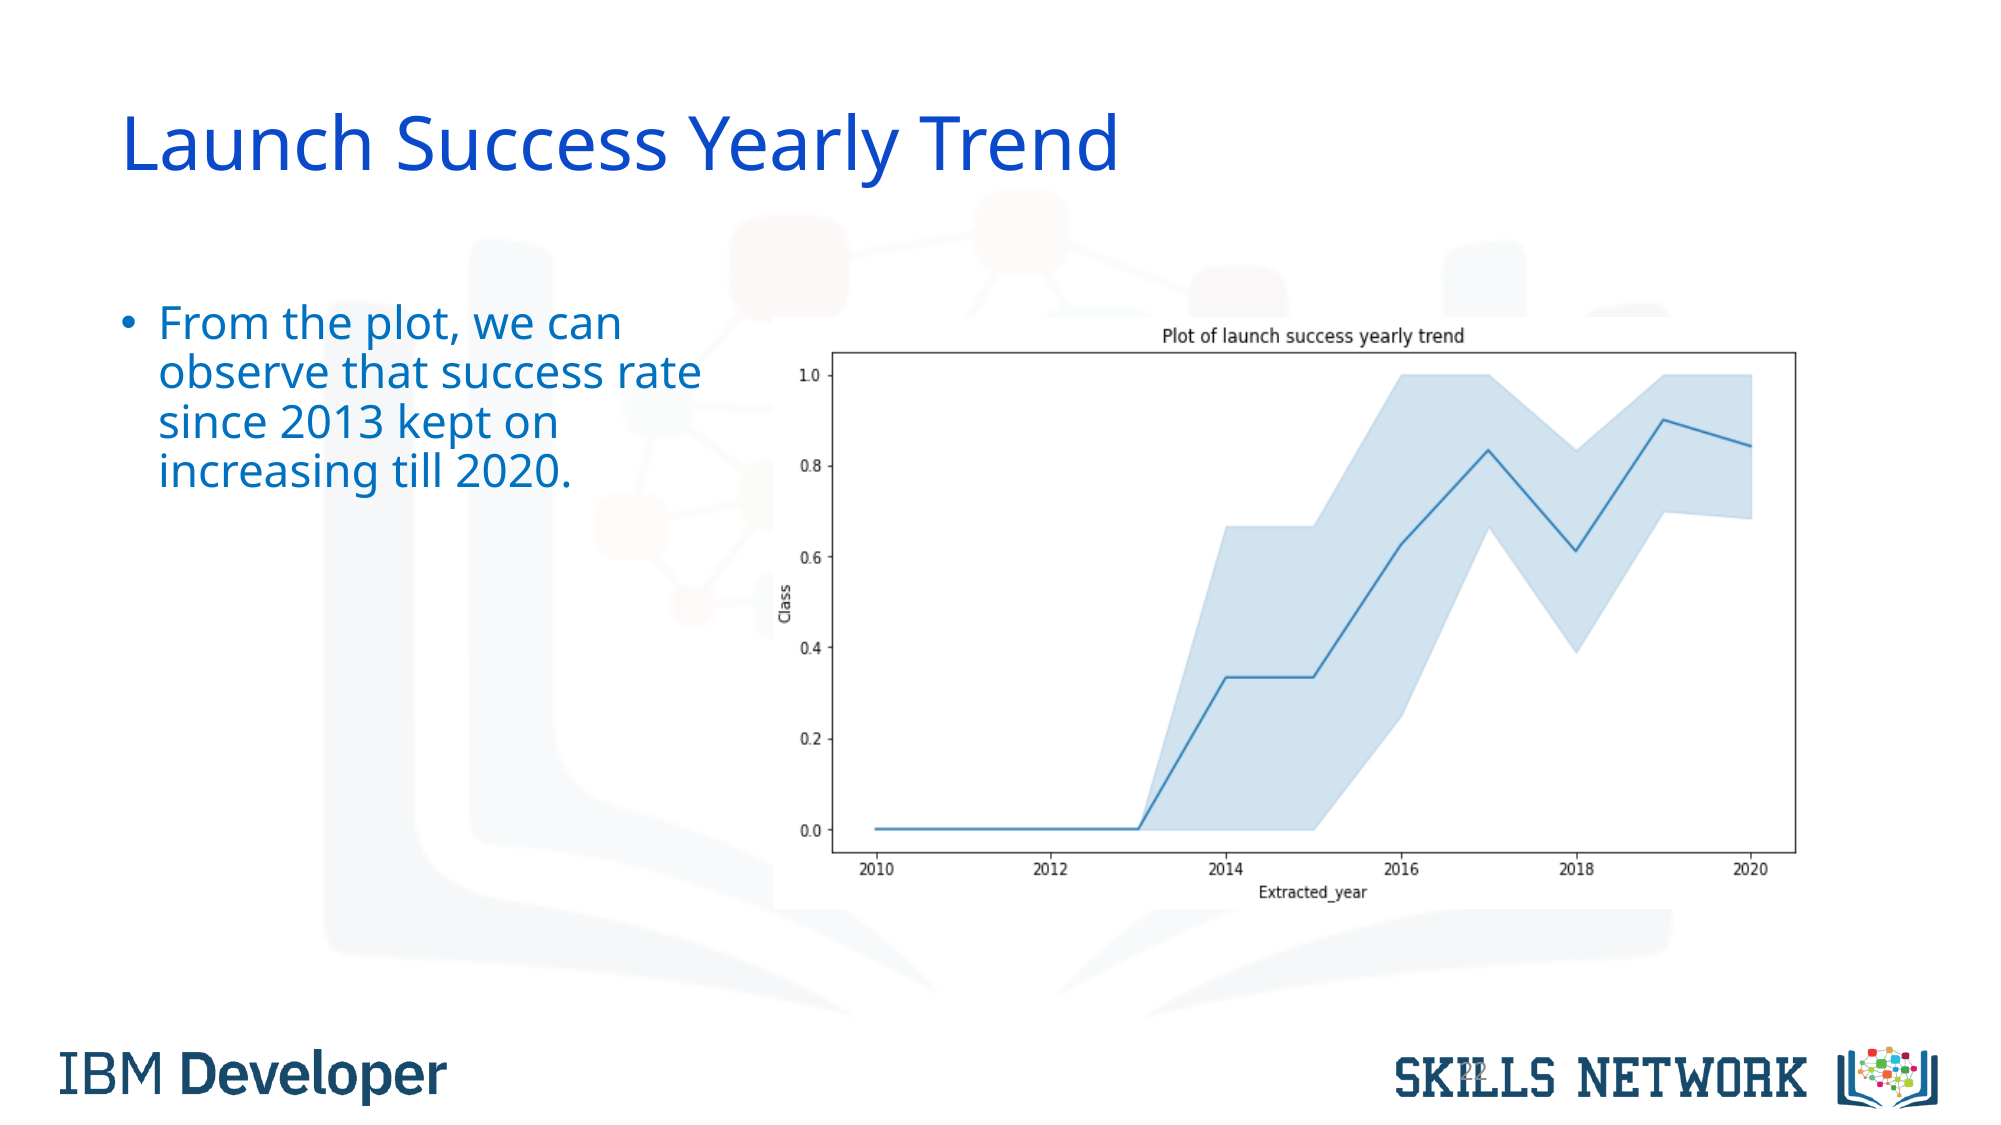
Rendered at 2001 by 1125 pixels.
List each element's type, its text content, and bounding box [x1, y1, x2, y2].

picture [55, 1045, 459, 1108]
picture [773, 317, 1808, 909]
text_box Launch Success Yearly Trend [105, 52, 1895, 240]
slide_number 22 [1444, 1042, 1895, 1103]
picture [1390, 1045, 1945, 1111]
list From the plot, we can observe that success rate since 2013 kept on increasing till 2020. [105, 292, 763, 1014]
